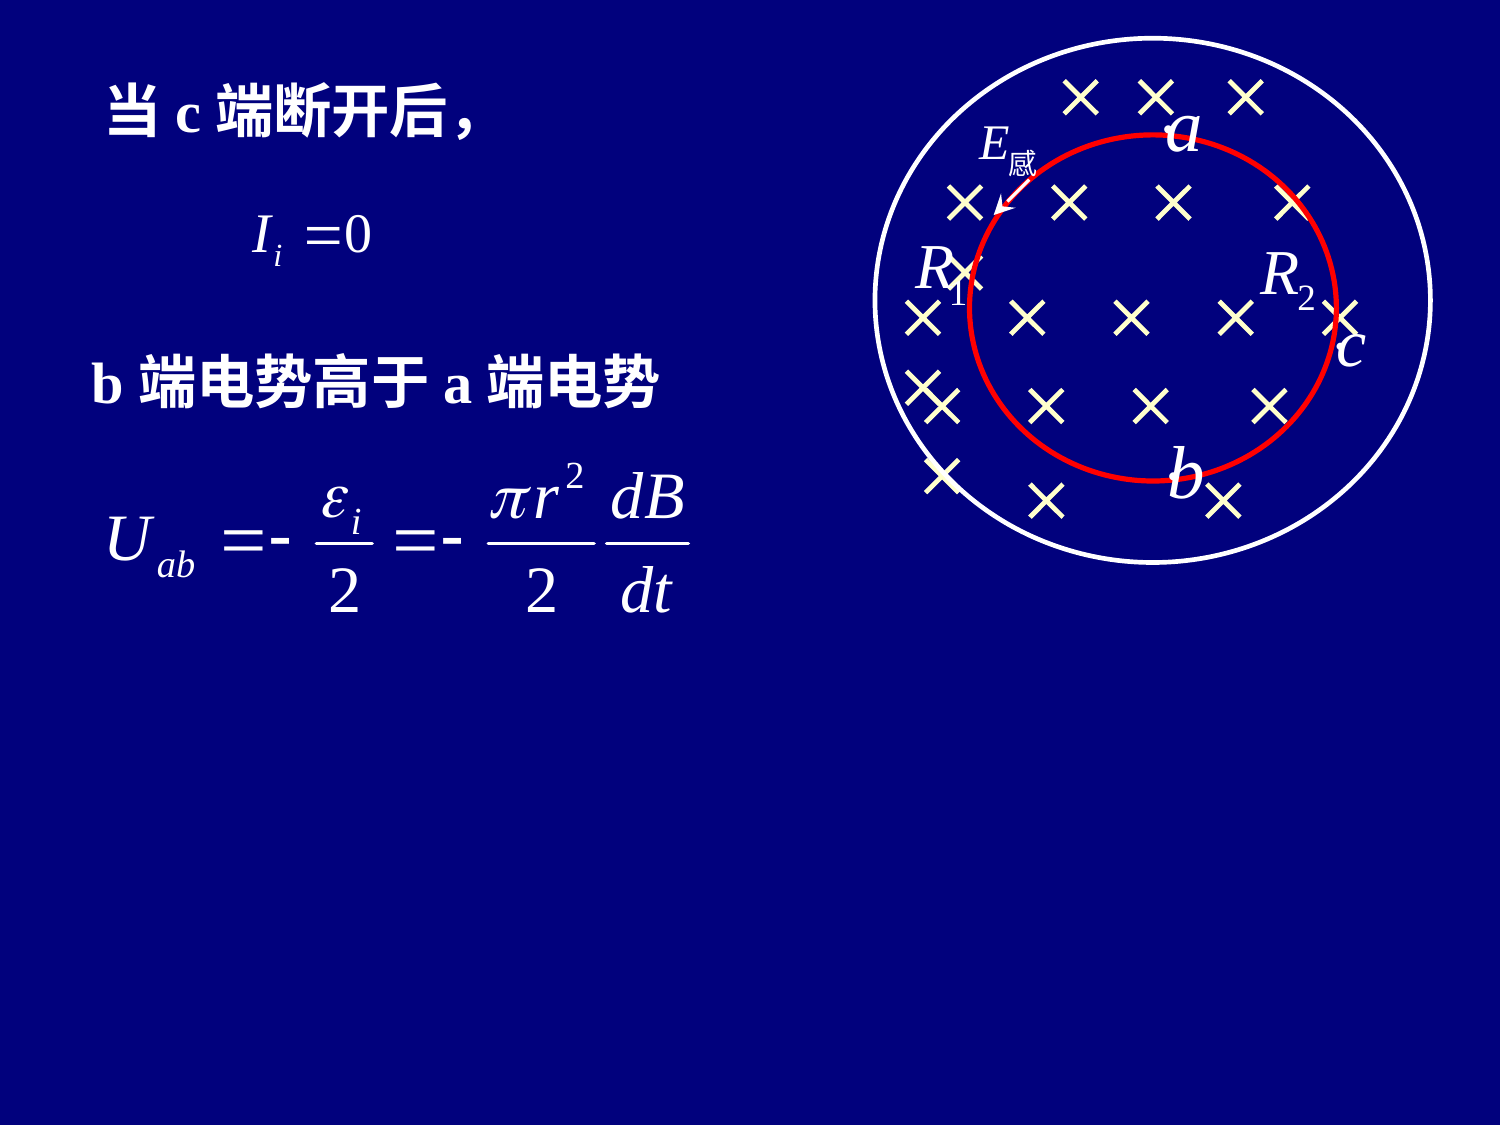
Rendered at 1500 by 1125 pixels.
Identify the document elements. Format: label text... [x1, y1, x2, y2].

text_box b端电势高于a端电势 [76, 338, 739, 423]
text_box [99, 444, 703, 627]
text_box 当c端断开后， [88, 66, 668, 152]
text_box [241, 196, 383, 281]
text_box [874, 38, 1448, 563]
